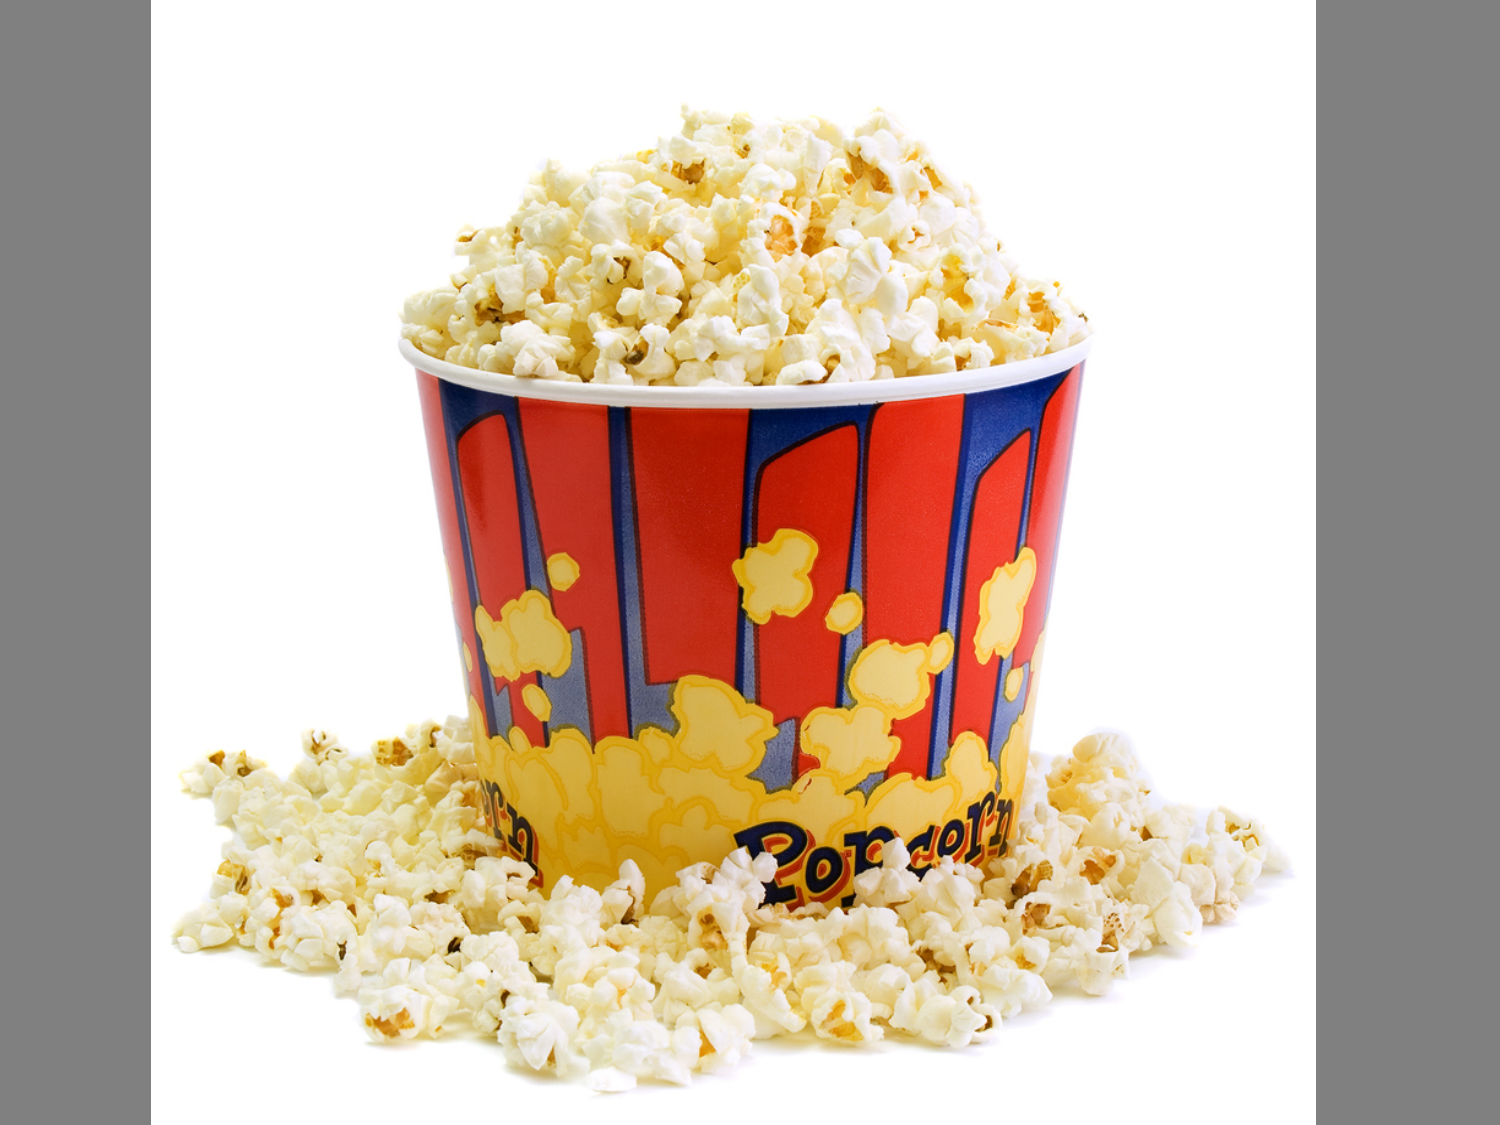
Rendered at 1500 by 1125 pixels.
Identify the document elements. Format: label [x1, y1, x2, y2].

picture [150, 0, 1317, 1125]
